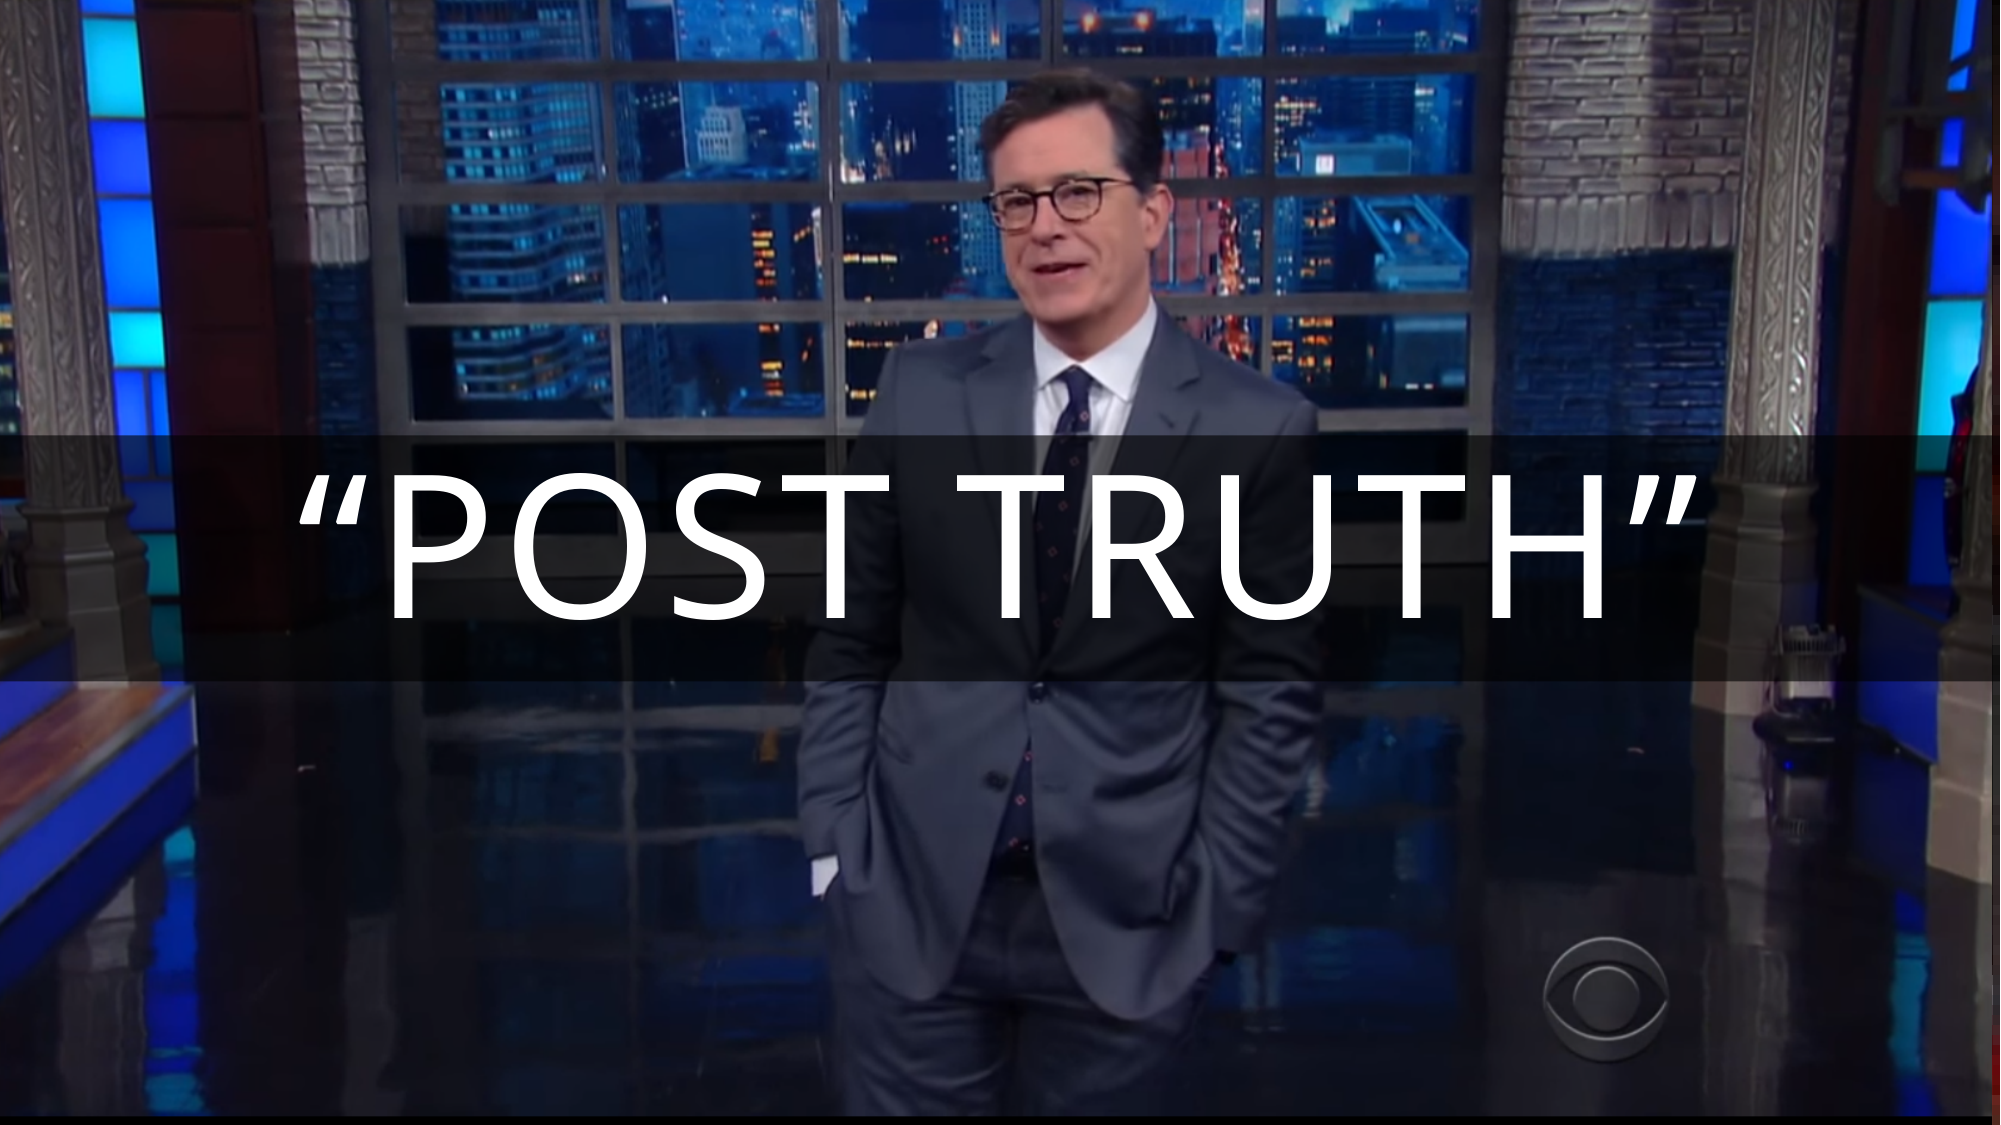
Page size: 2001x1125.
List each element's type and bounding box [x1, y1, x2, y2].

picture [0, 0, 1992, 1125]
text_box [1992, 0, 2000, 1125]
